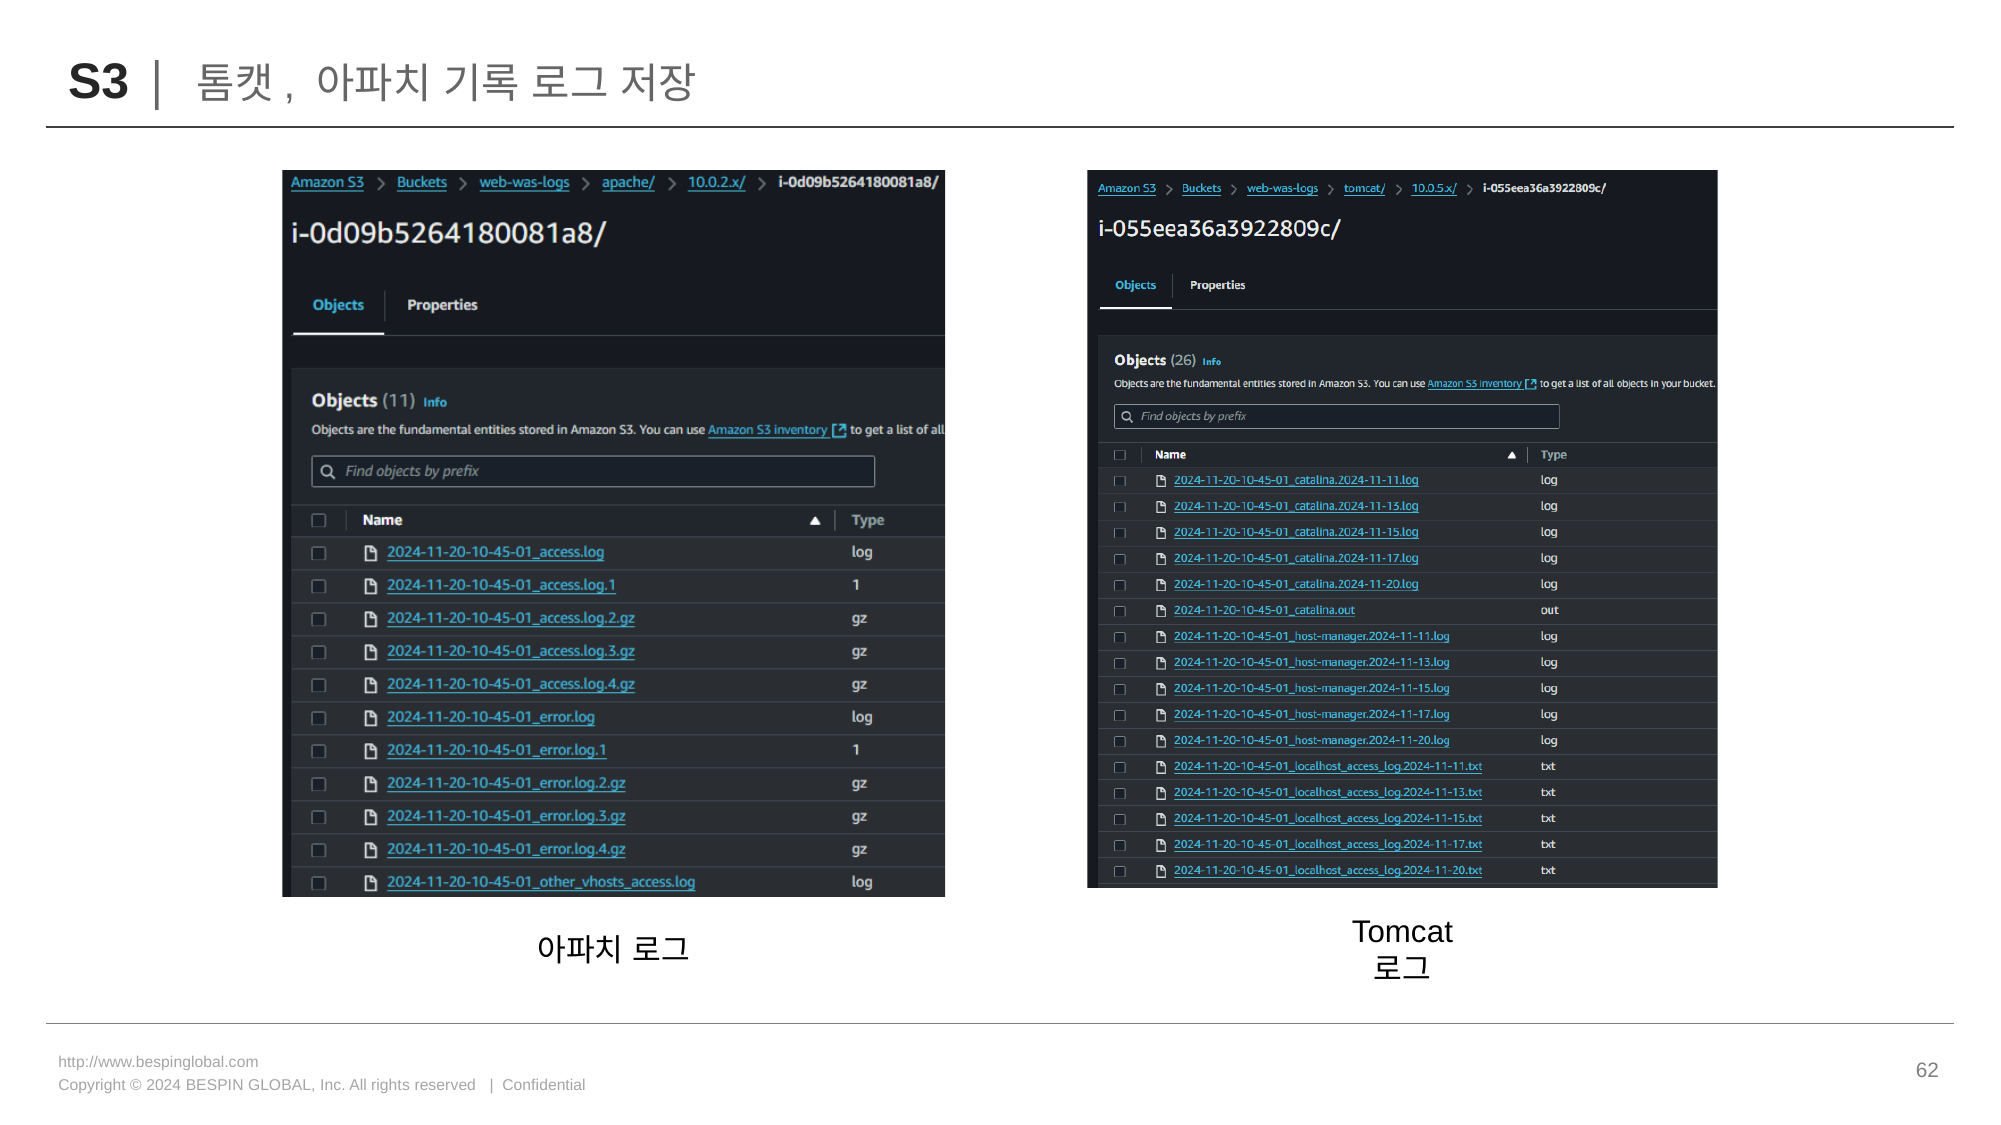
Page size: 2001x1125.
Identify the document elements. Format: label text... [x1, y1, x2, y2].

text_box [282, 170, 946, 977]
title S3 | 톰캣, 아파치 기록 로그 저장 [68, 40, 1840, 125]
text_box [1087, 170, 1718, 977]
